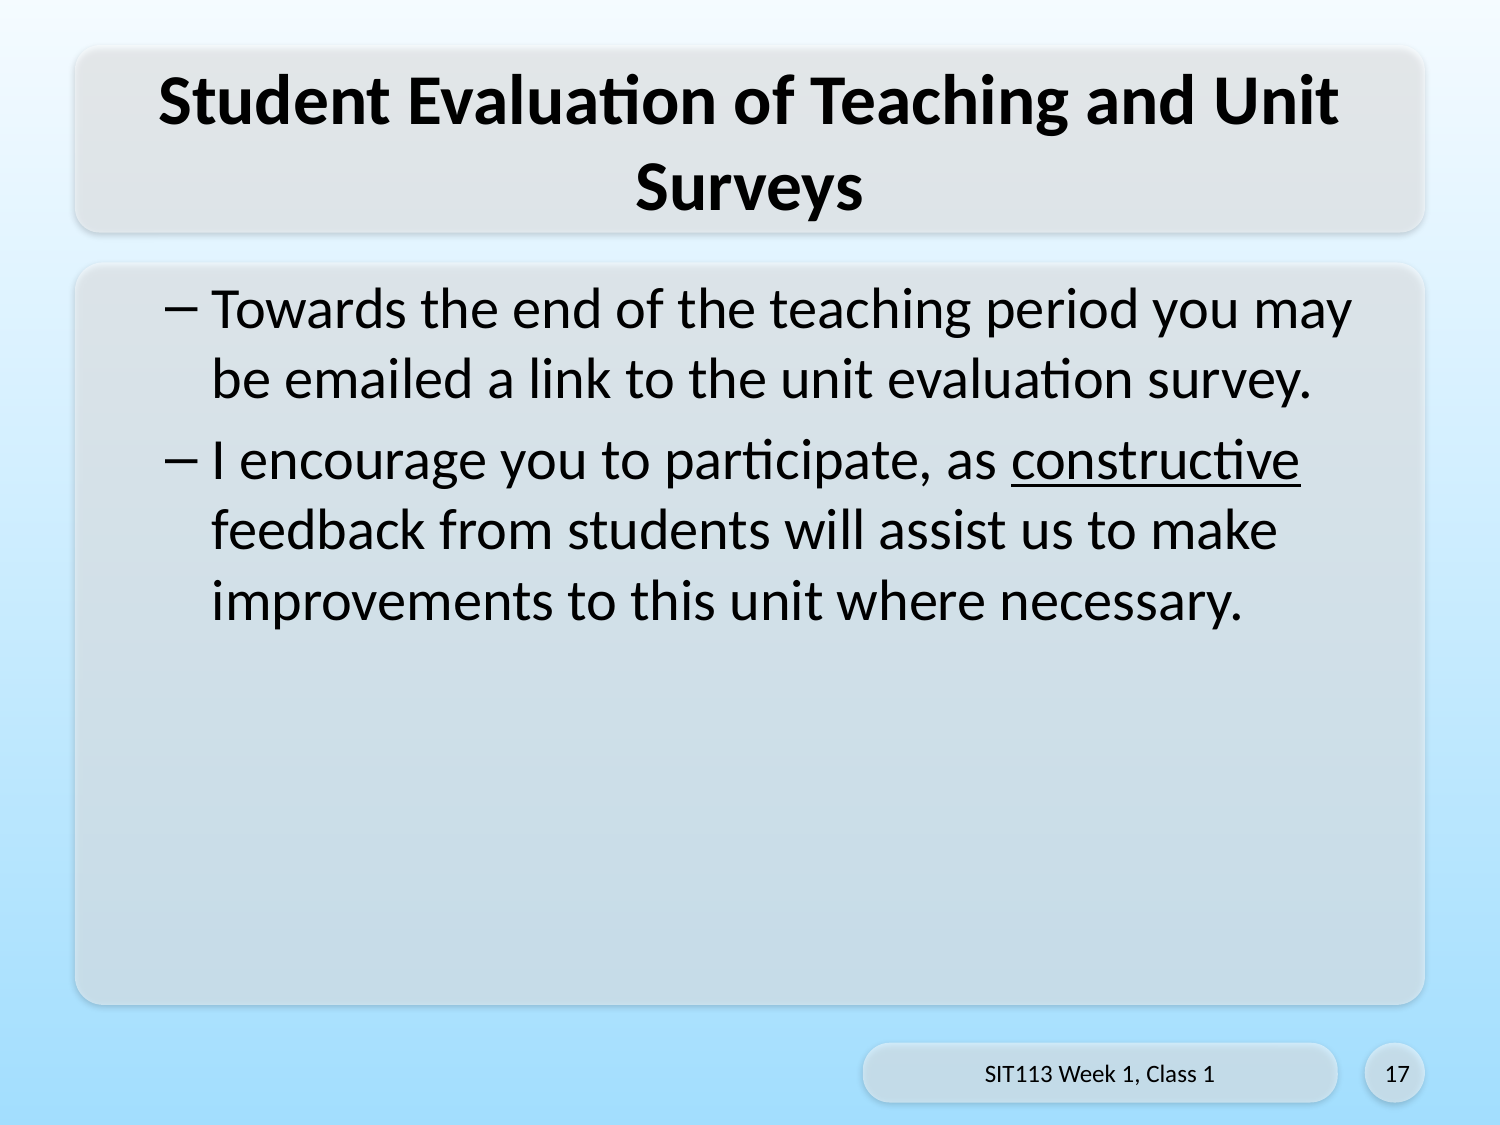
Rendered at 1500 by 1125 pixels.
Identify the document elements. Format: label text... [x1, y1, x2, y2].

slide_number 17 [1364, 1042, 1425, 1103]
list Towards the end of the teaching period you may be emailed a link to the unit evaluation survey. I encourage you to participate, as constructive feedback from students will assist us to make improvements to this unit where necessary. [75, 262, 1425, 1005]
title Student Evaluation of Teaching and Unit Surveys [75, 45, 1425, 233]
footer SIT113 Week 1, Class 1 [862, 1042, 1338, 1103]
